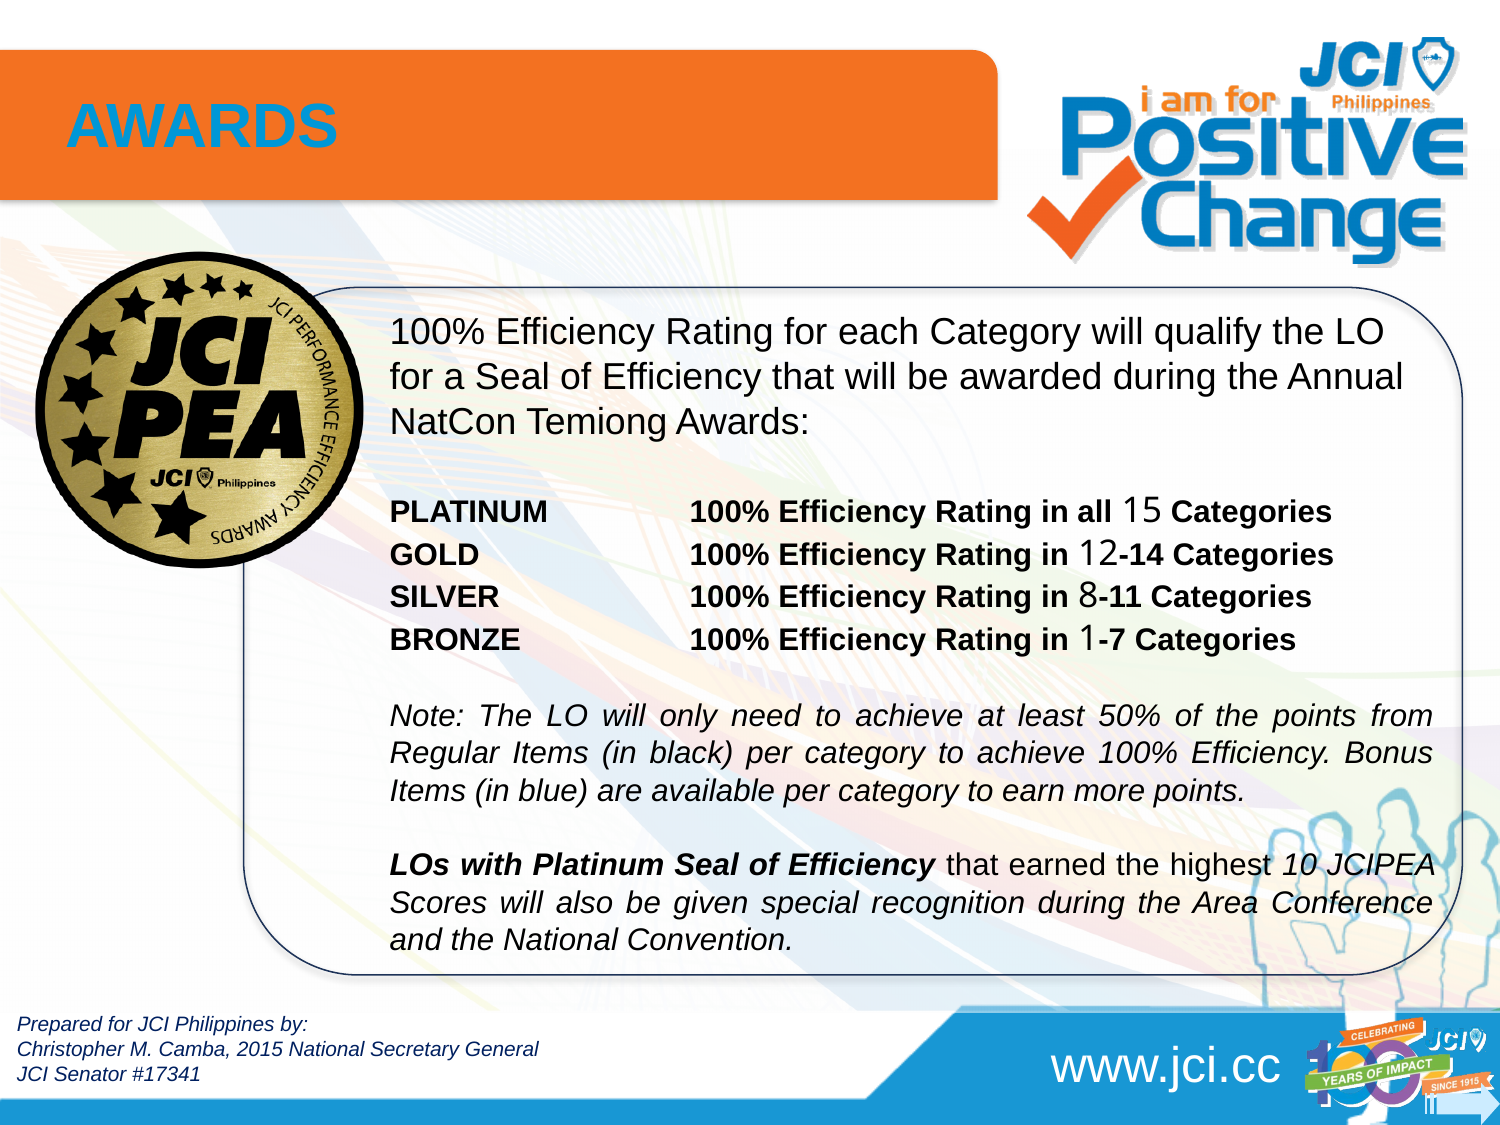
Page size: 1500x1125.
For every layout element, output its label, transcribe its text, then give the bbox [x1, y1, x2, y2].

text_box [1450, 348, 1464, 914]
text_box AWARDS [49, 45, 950, 200]
text_box [242, 646, 1397, 976]
text_box [1429, 1093, 1435, 1115]
text_box [379, 286, 1400, 299]
picture [0, 0, 1500, 1125]
picture [1482, 1114, 1500, 1125]
text_box [1424, 1093, 1428, 1115]
text_box [1436, 1082, 1500, 1125]
text_box 100% Efficiency Rating for each Category will qualify the LO for a Seal of Efficiency that will be awarded during the Annual NatCon Temiong Awards: PLATINUM 100% Efficiency Rating in all 15 Categories GOLD 100% Efficiency Rating in 12-14 Categories SILVER 100% Efficiency Rating in 8-11 Categories BRONZE 100% Efficiency Rating in 1-7 Categories Note: The LO will only need to achieve at least 50% of the points from Regular Items (in black) per category to achieve 100% Efficiency. Bonus Items (in blue) are available per category to earn more points. LOs with Platinum Seal of Efficiency that earned the highest 10 JCIPEA Scores will also be given special recognition during the Area Conference and the National Convention. [374, 299, 1450, 965]
